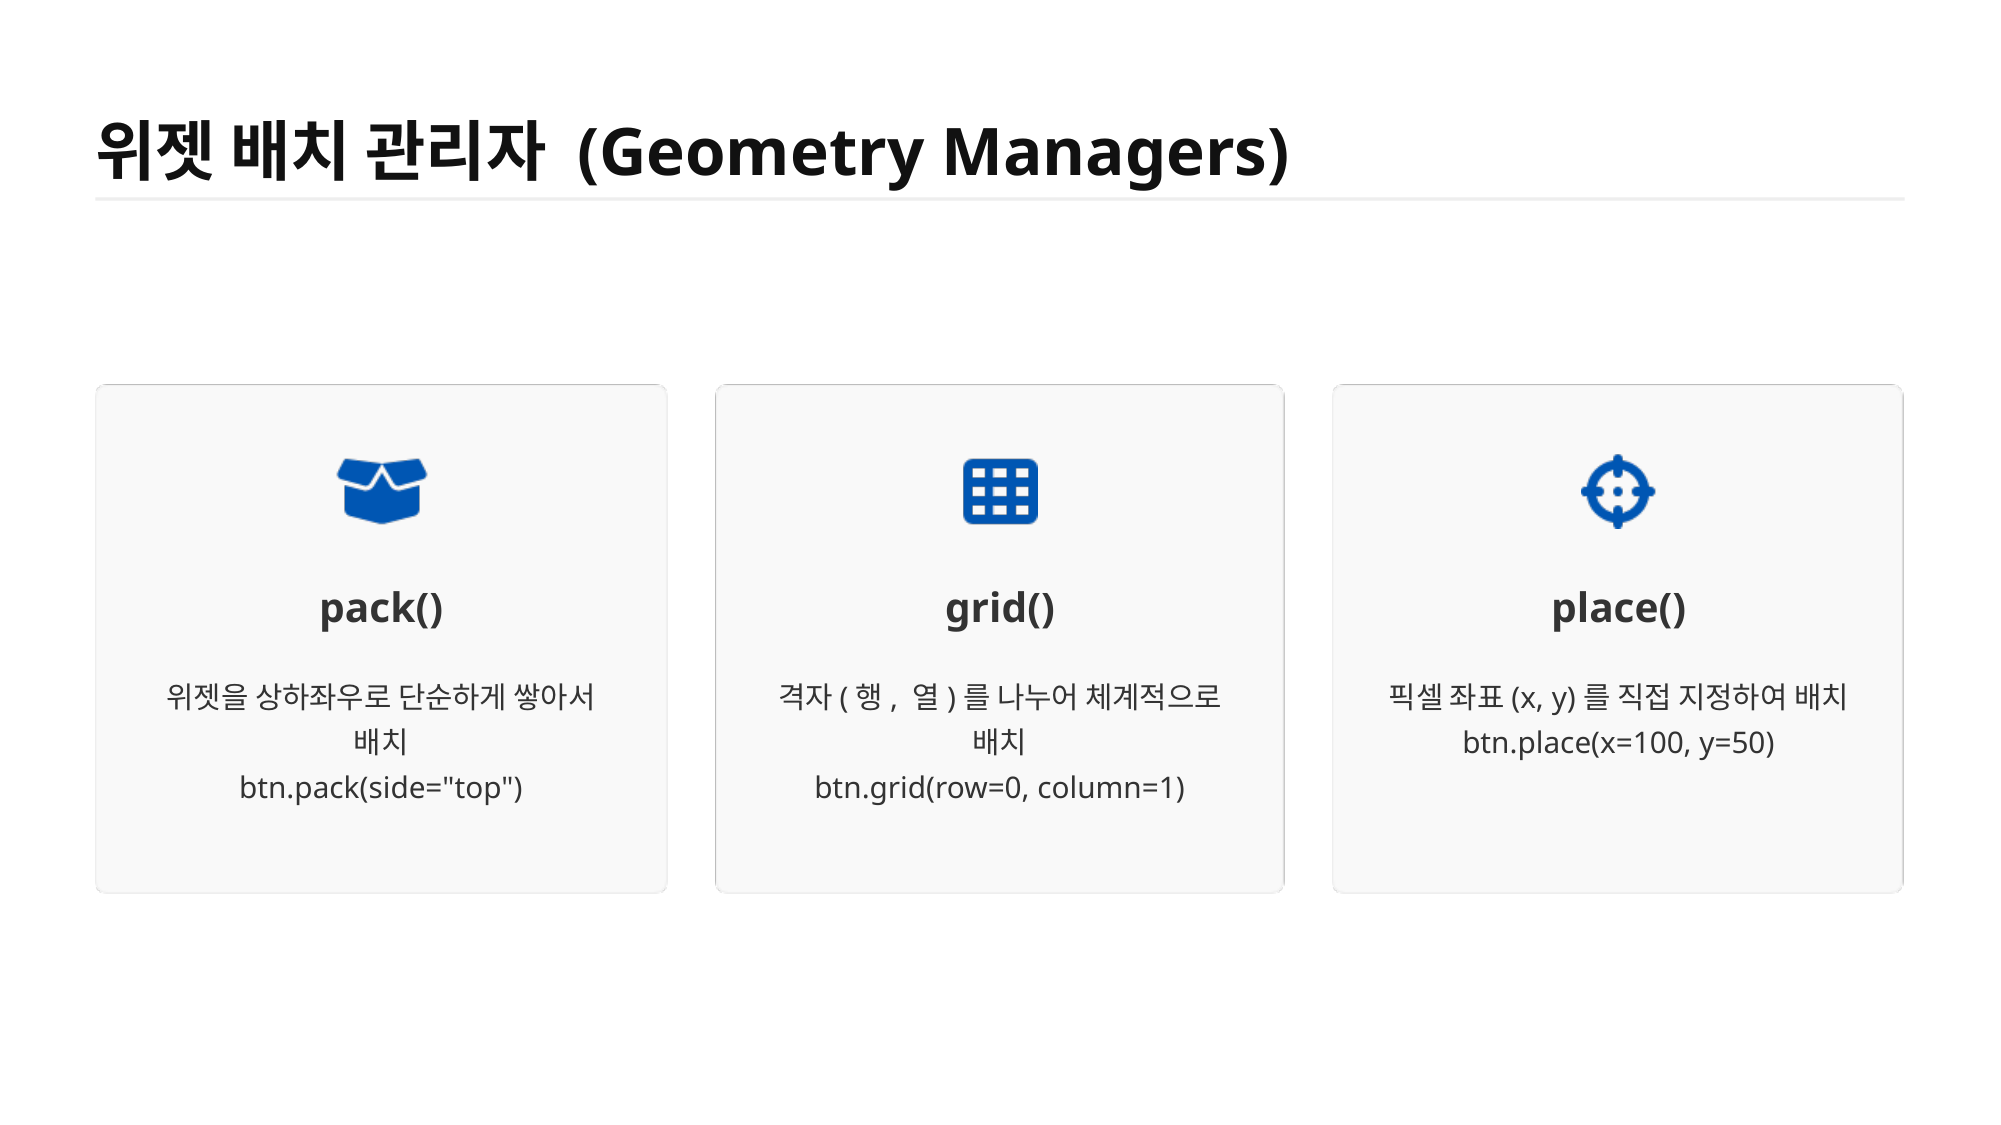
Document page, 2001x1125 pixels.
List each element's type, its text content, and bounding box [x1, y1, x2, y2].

picture [1332, 383, 1905, 894]
picture [94, 383, 668, 894]
picture [713, 383, 1287, 894]
text_box [95, 197, 1905, 201]
text_box 위젯 배치 관리자 (Geometry Managers) [95, 95, 1996, 189]
